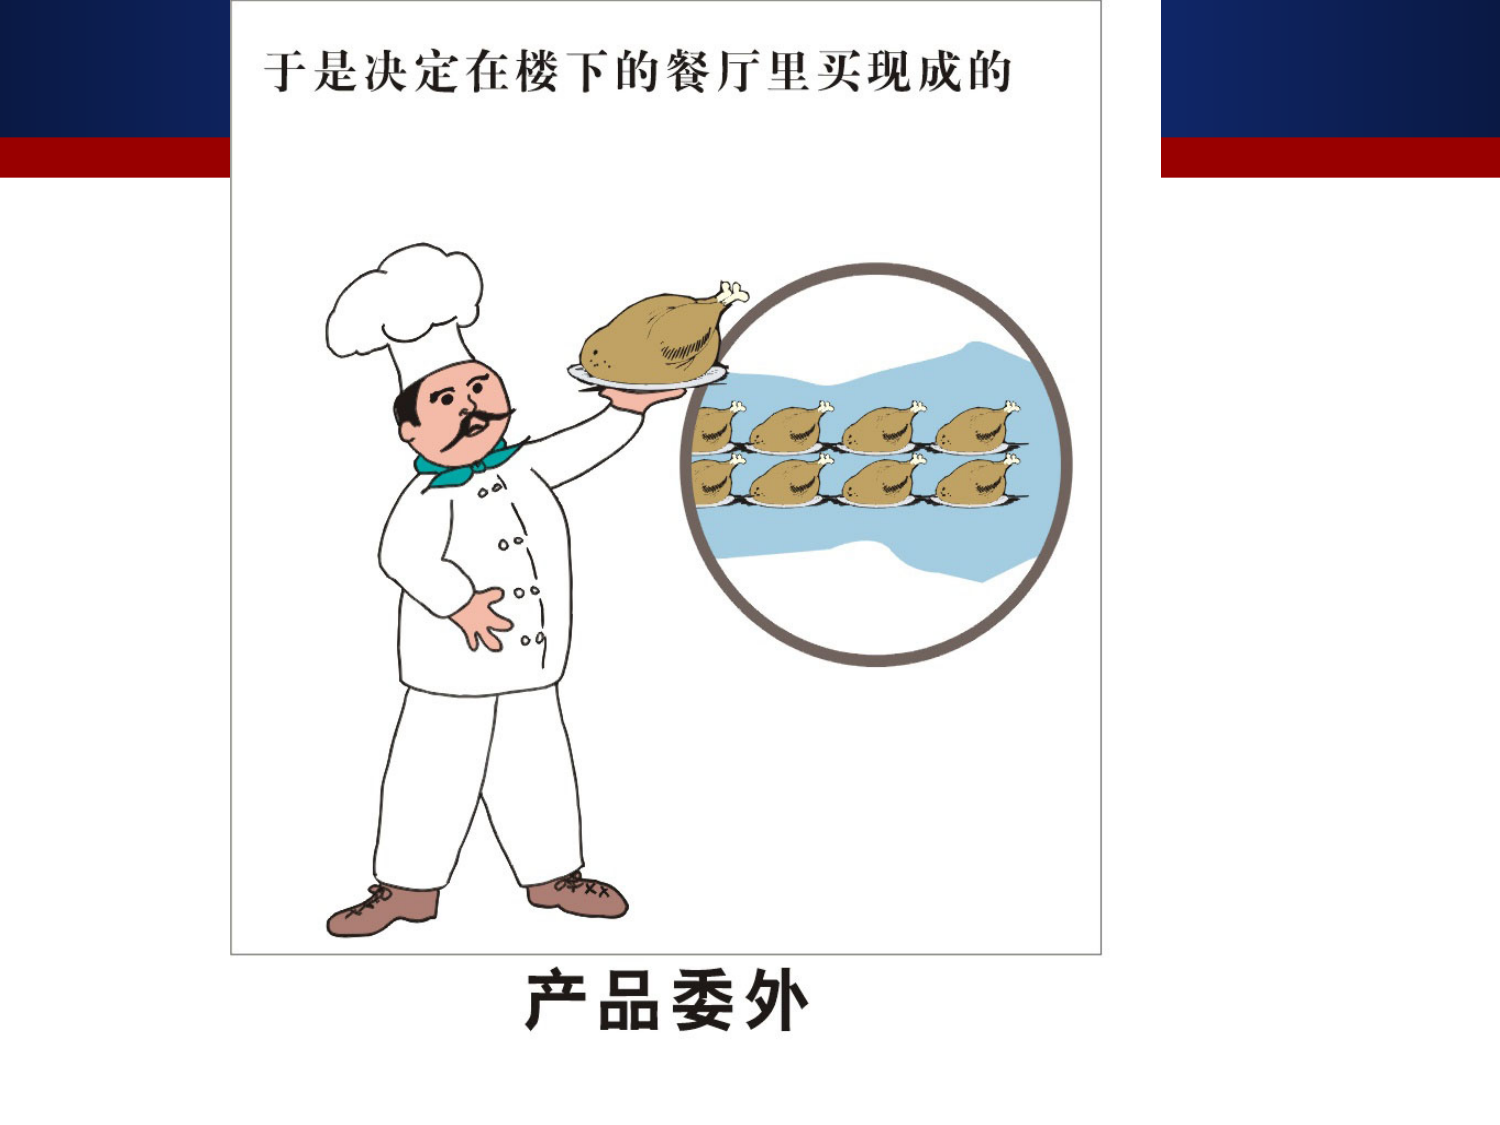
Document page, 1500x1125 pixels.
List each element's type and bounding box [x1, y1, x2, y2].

picture [229, 0, 1162, 1057]
